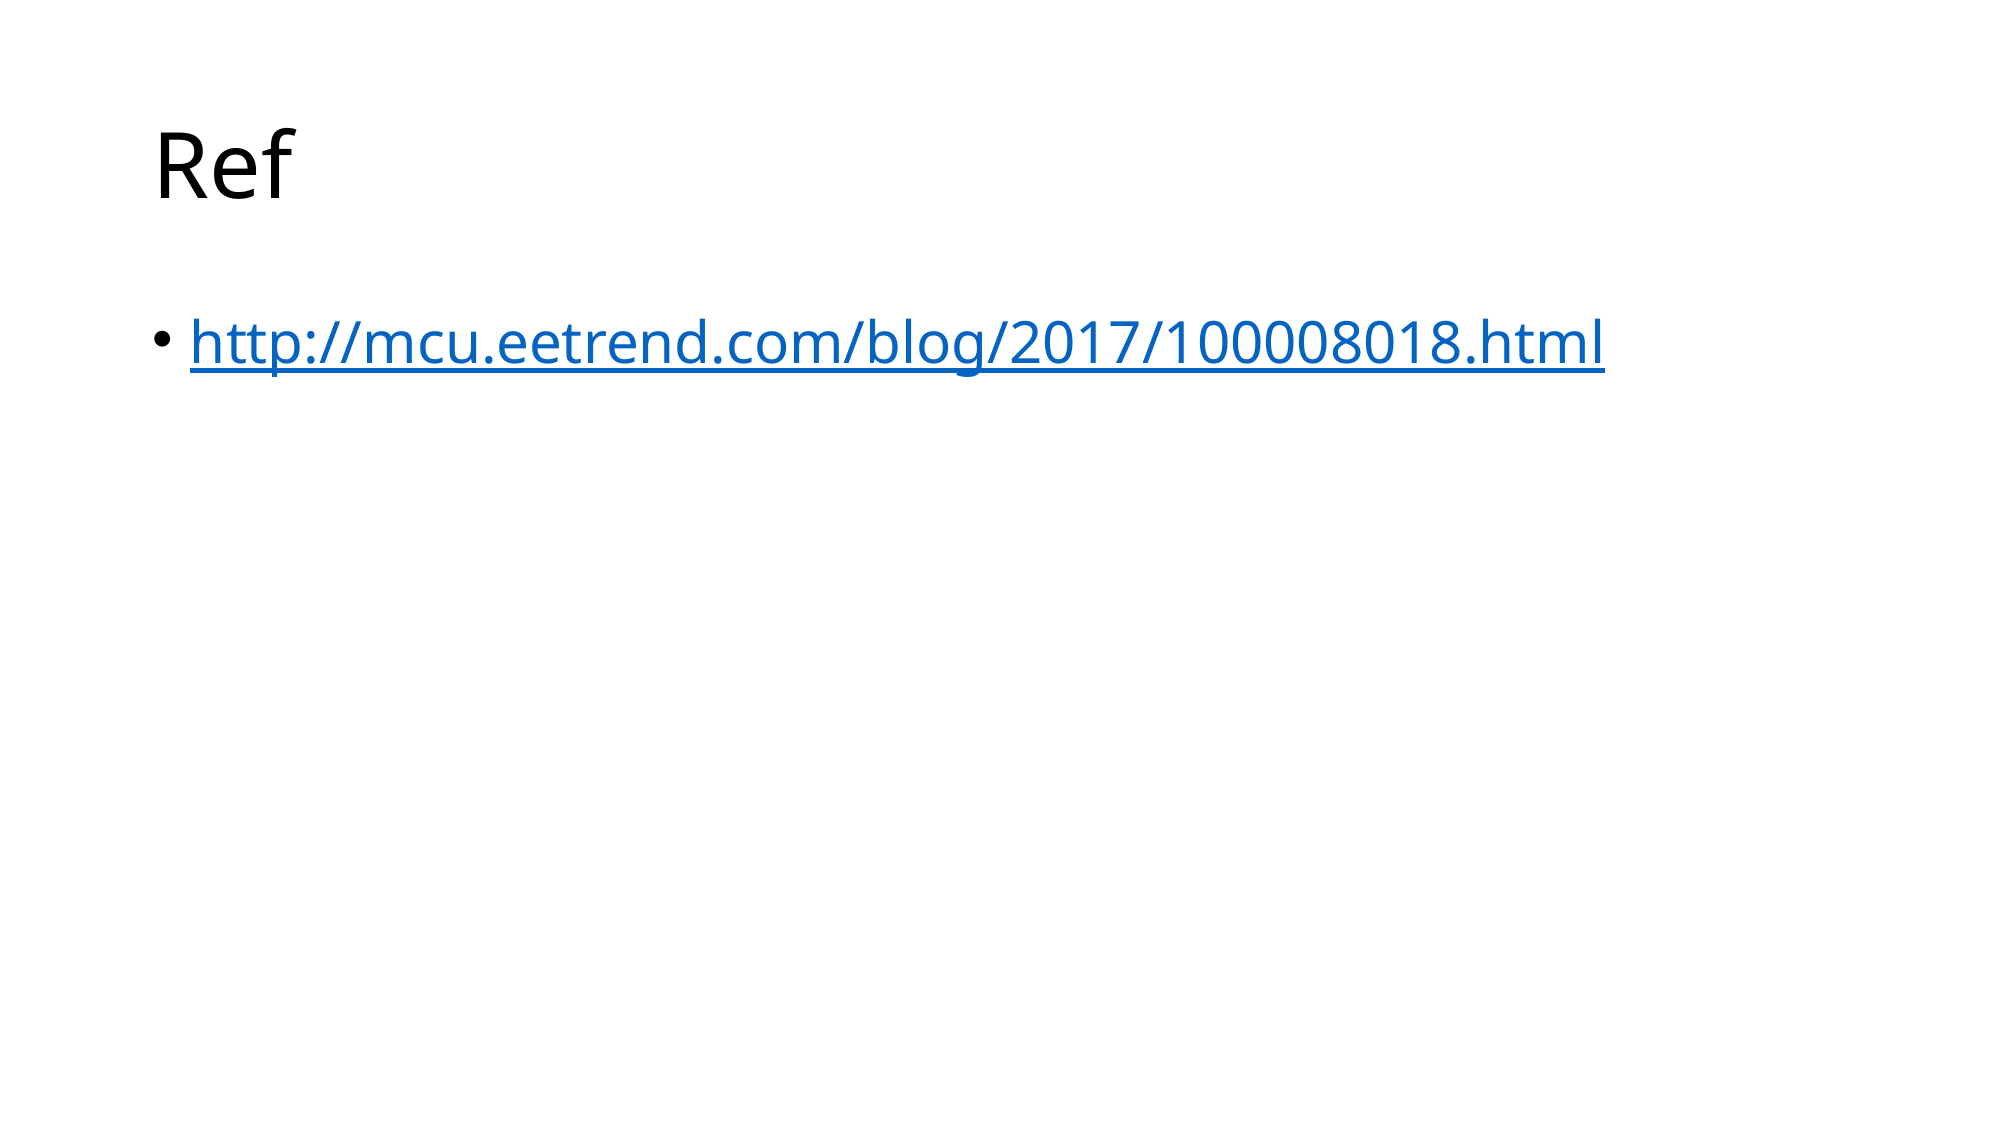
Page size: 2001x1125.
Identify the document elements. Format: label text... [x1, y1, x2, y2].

list http://mcu.eetrend.com/blog/2017/100008018.html [137, 299, 1863, 1014]
title Ref [137, 59, 1863, 278]
